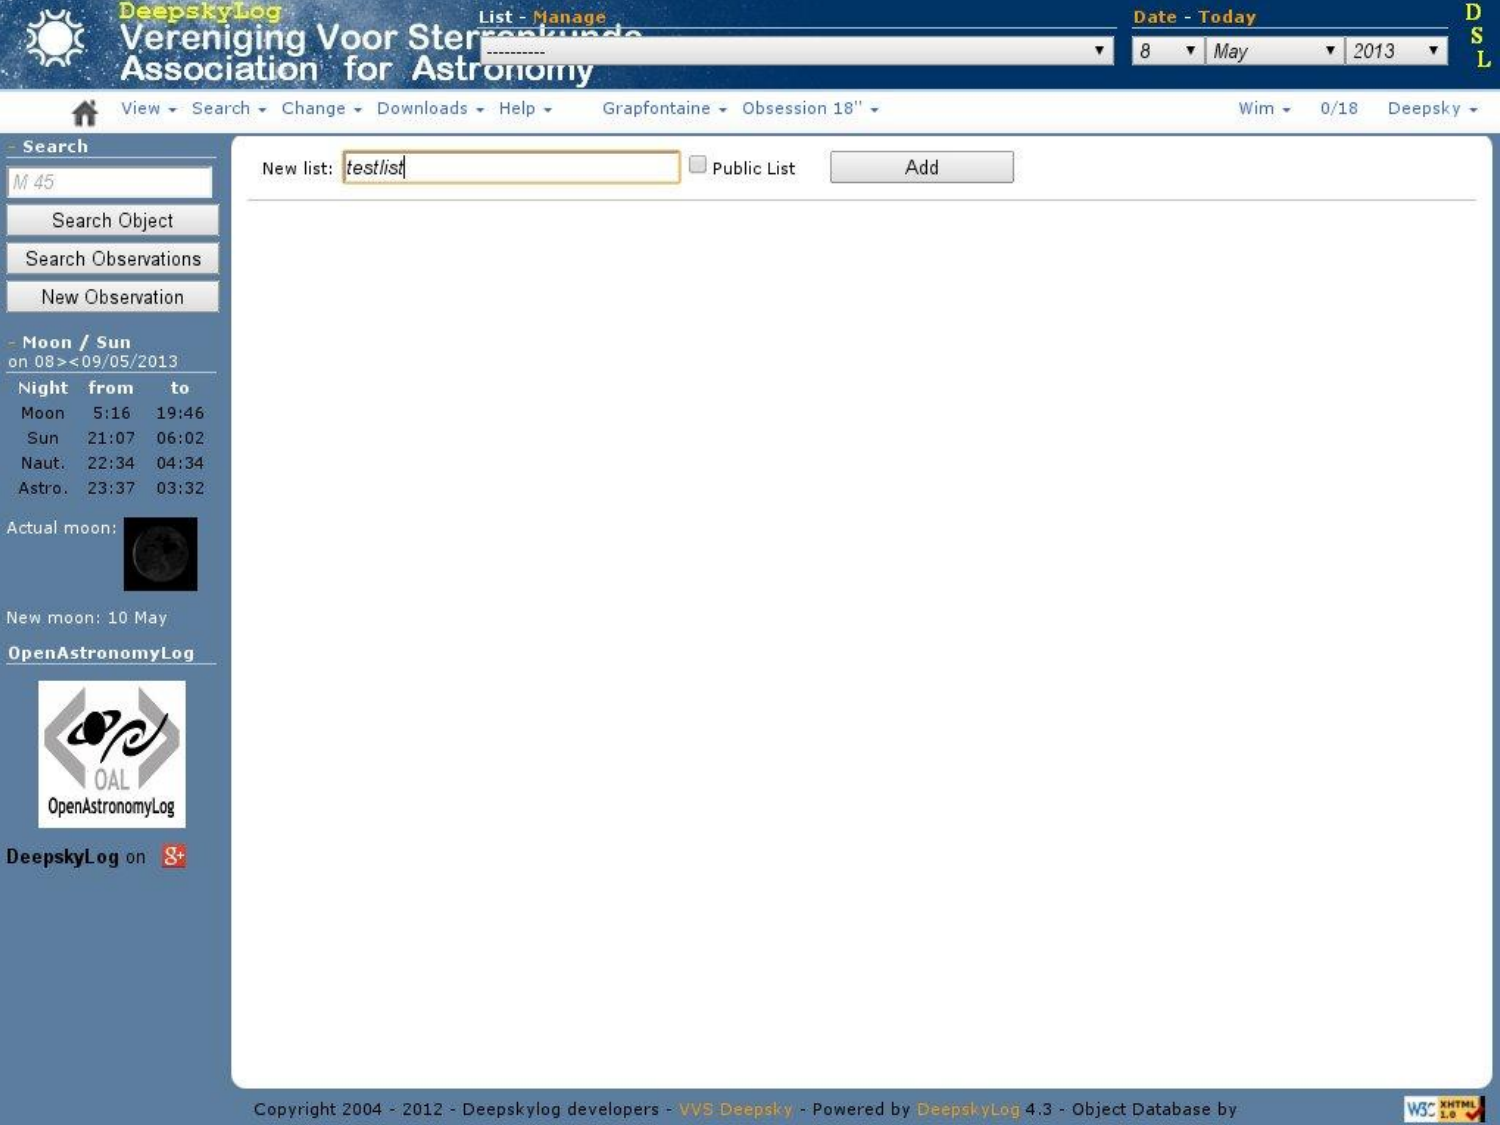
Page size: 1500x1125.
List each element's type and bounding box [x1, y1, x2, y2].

text_box [0, 0, 1500, 1125]
